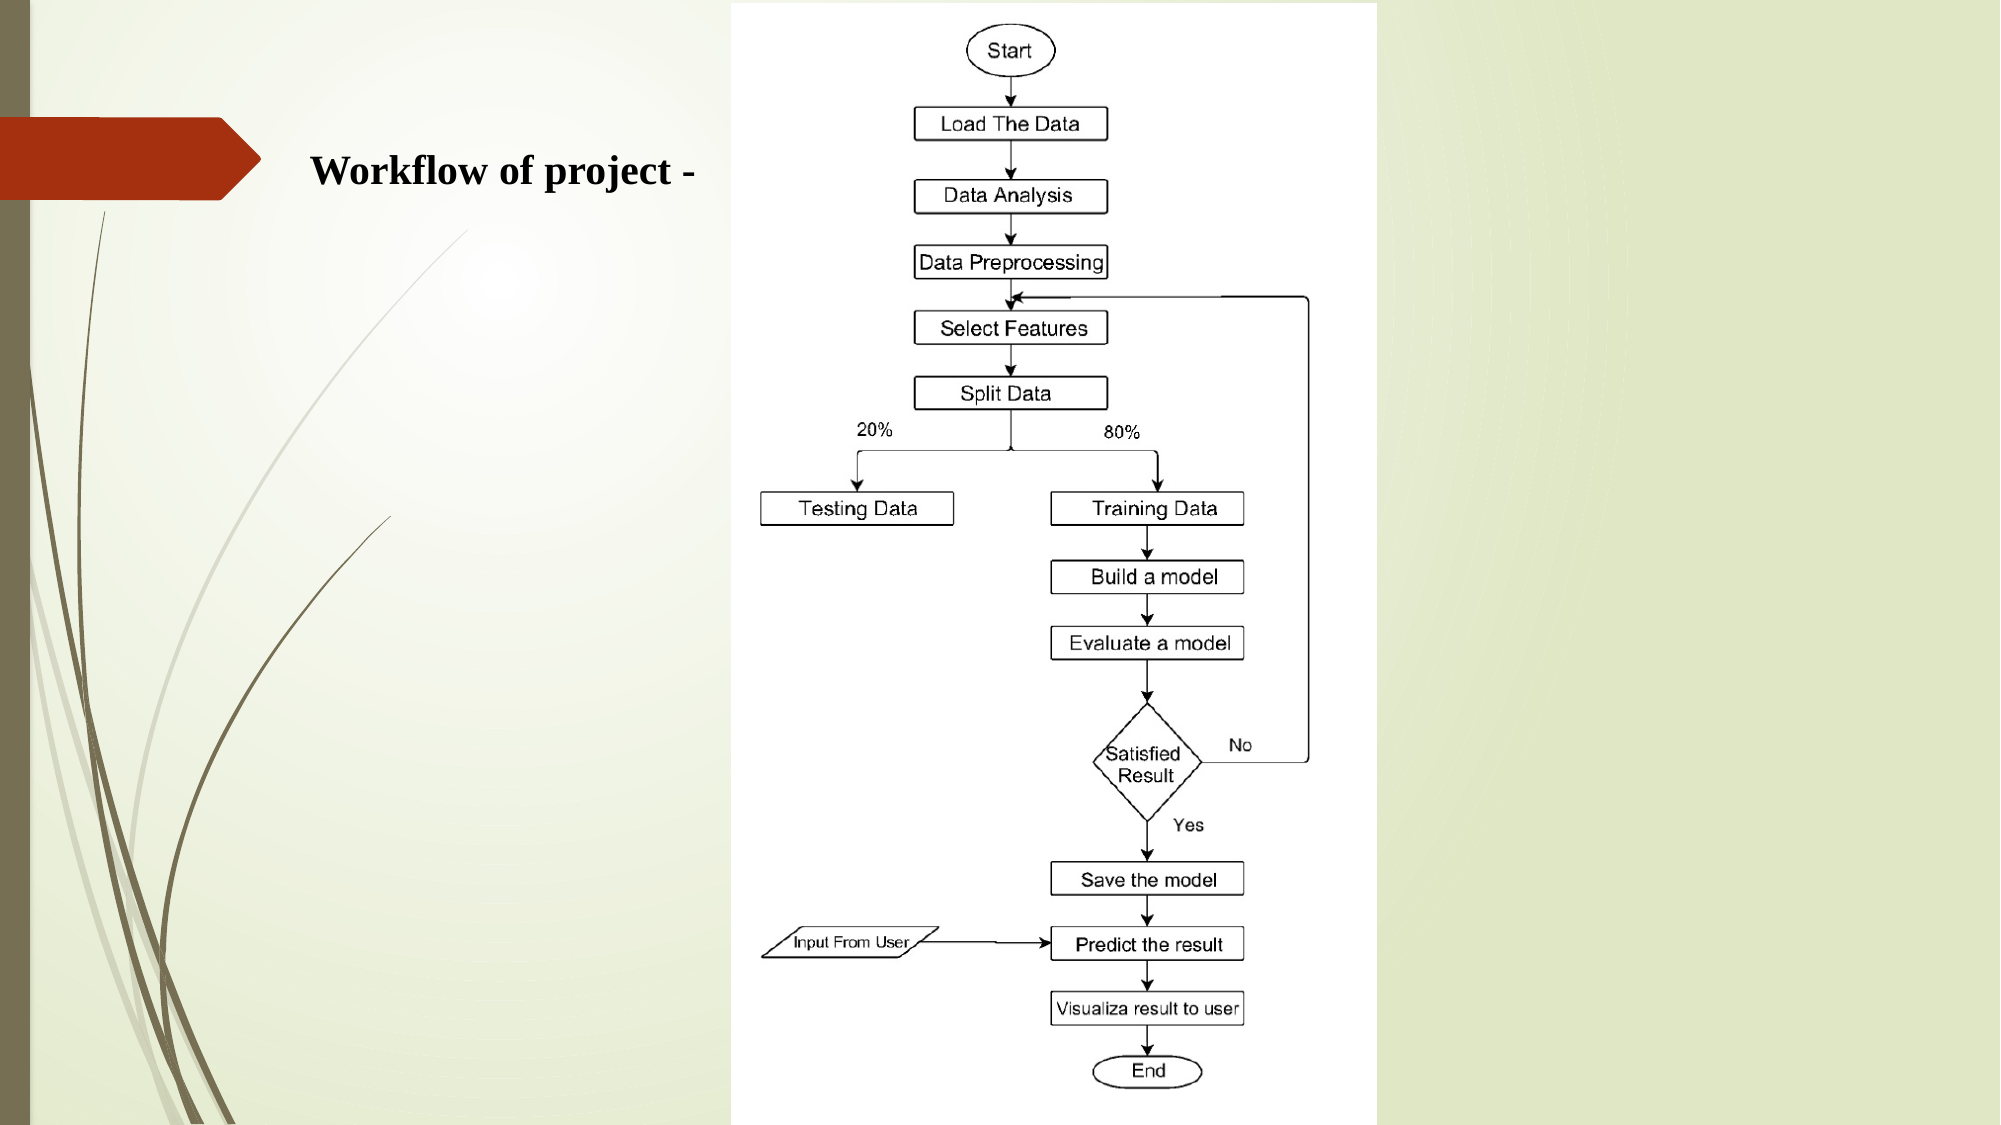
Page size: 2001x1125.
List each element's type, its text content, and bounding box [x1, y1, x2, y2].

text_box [731, 3, 1378, 1125]
text_box Workflow of project - [294, 135, 726, 201]
